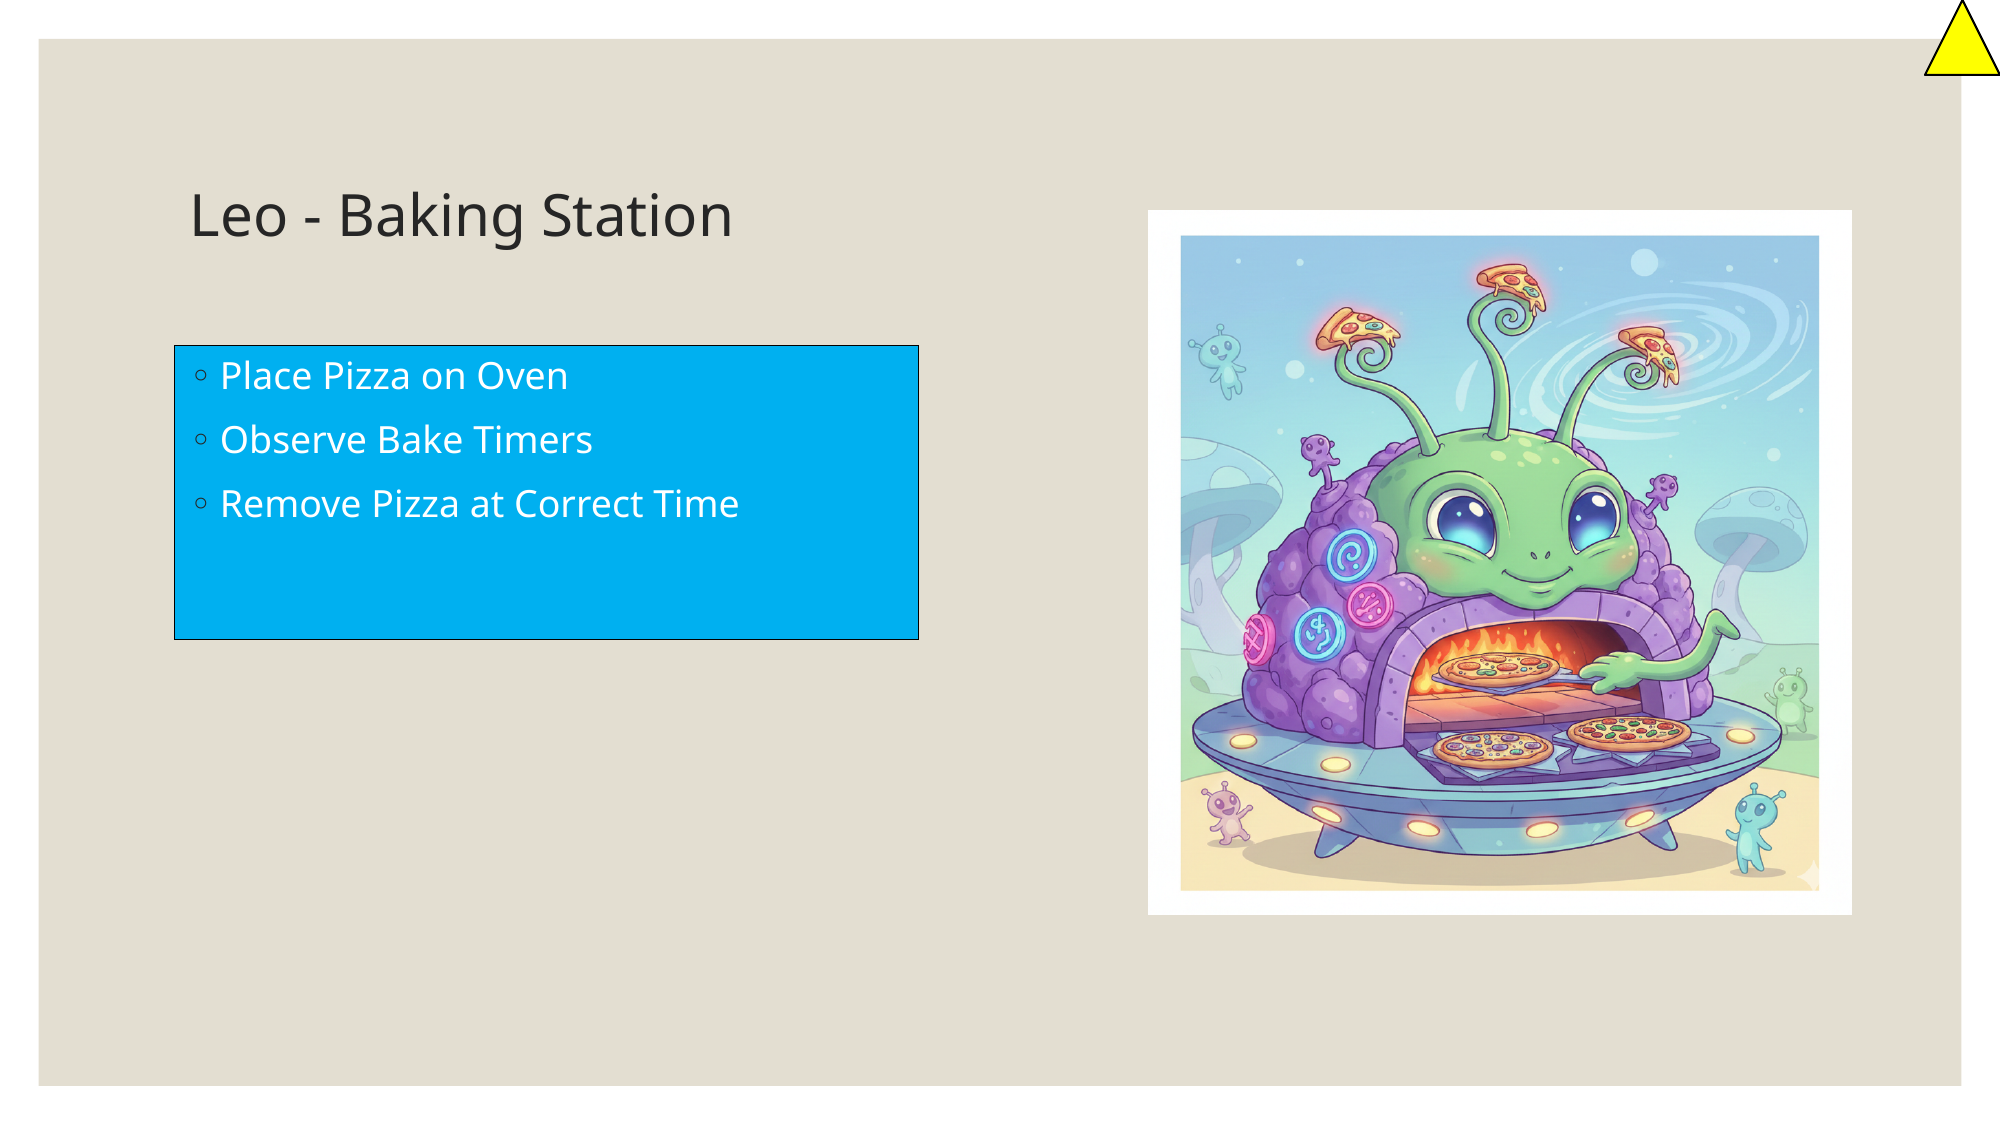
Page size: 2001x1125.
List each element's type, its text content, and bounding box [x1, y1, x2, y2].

title Leo - Baking Station [174, 105, 1825, 331]
text_box [1924, 0, 2000, 76]
list Place Pizza on Oven Observe Bake Timers Remove Pizza at Correct Time [174, 345, 919, 640]
picture [1147, 210, 1852, 915]
